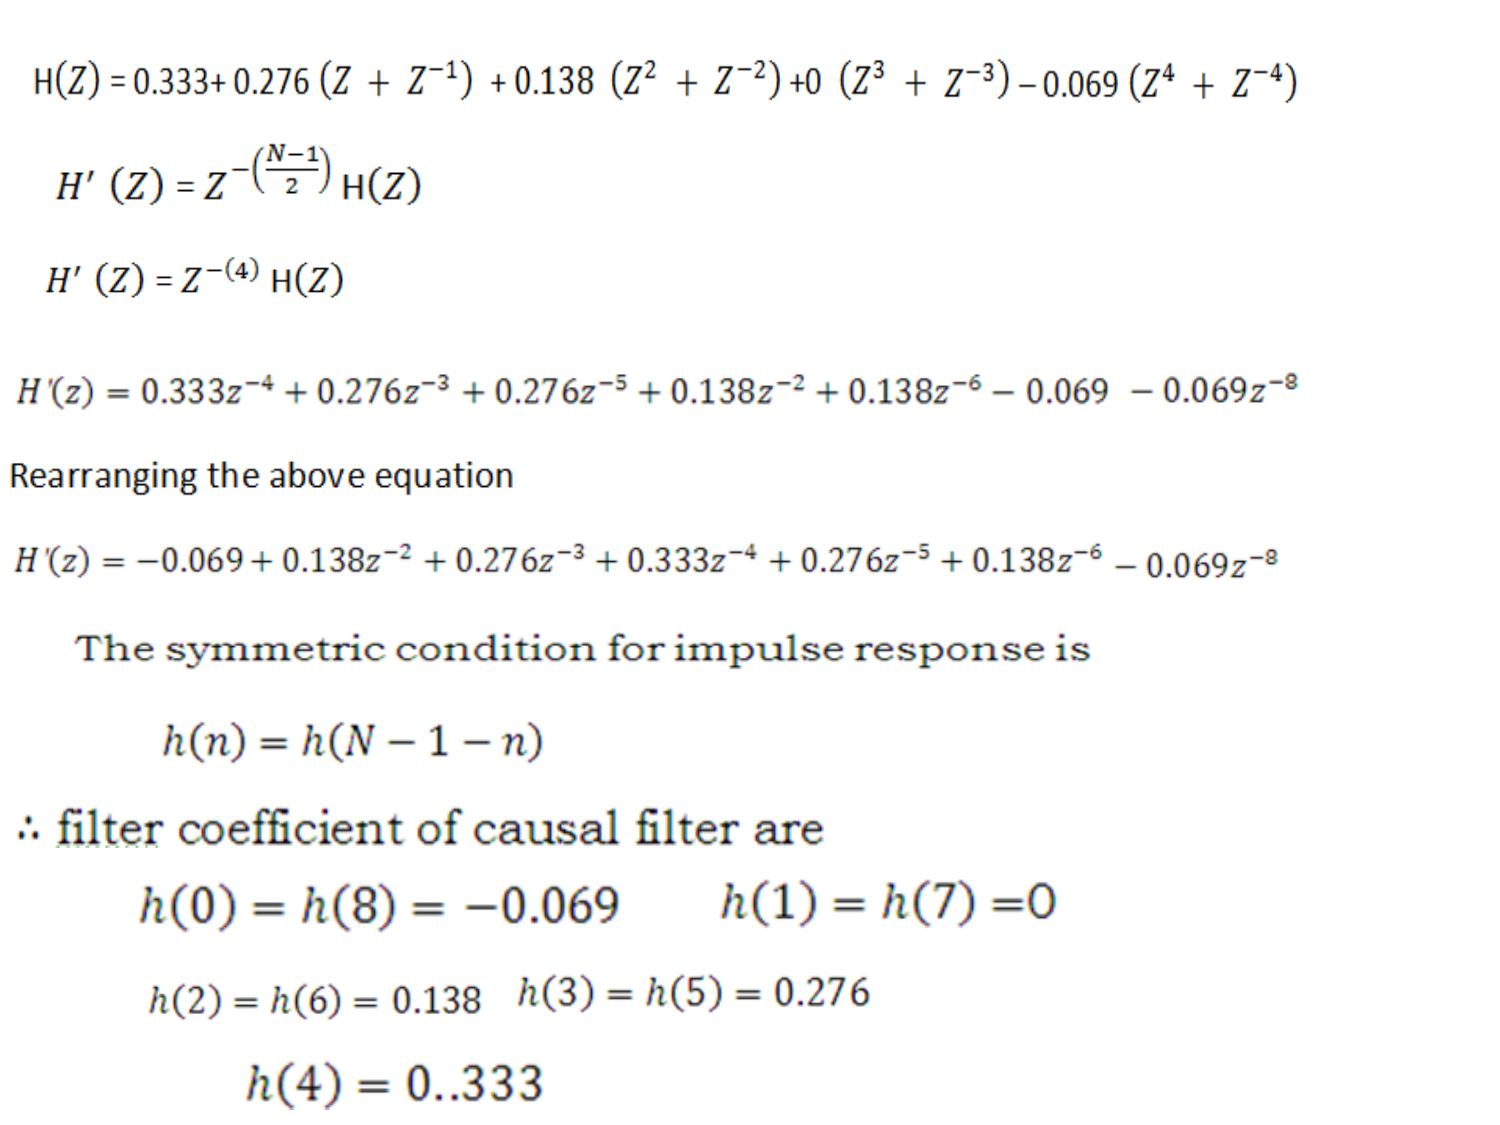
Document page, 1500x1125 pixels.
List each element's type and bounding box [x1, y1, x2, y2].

picture [37, 137, 426, 228]
text_box [24, 44, 1302, 120]
picture [0, 787, 839, 848]
picture [124, 874, 1072, 936]
picture [62, 612, 1106, 673]
picture [137, 962, 879, 1023]
picture [149, 712, 554, 773]
picture [37, 249, 354, 311]
picture [0, 537, 1301, 598]
picture [0, 362, 1315, 423]
picture [237, 1049, 555, 1111]
picture [0, 449, 533, 511]
